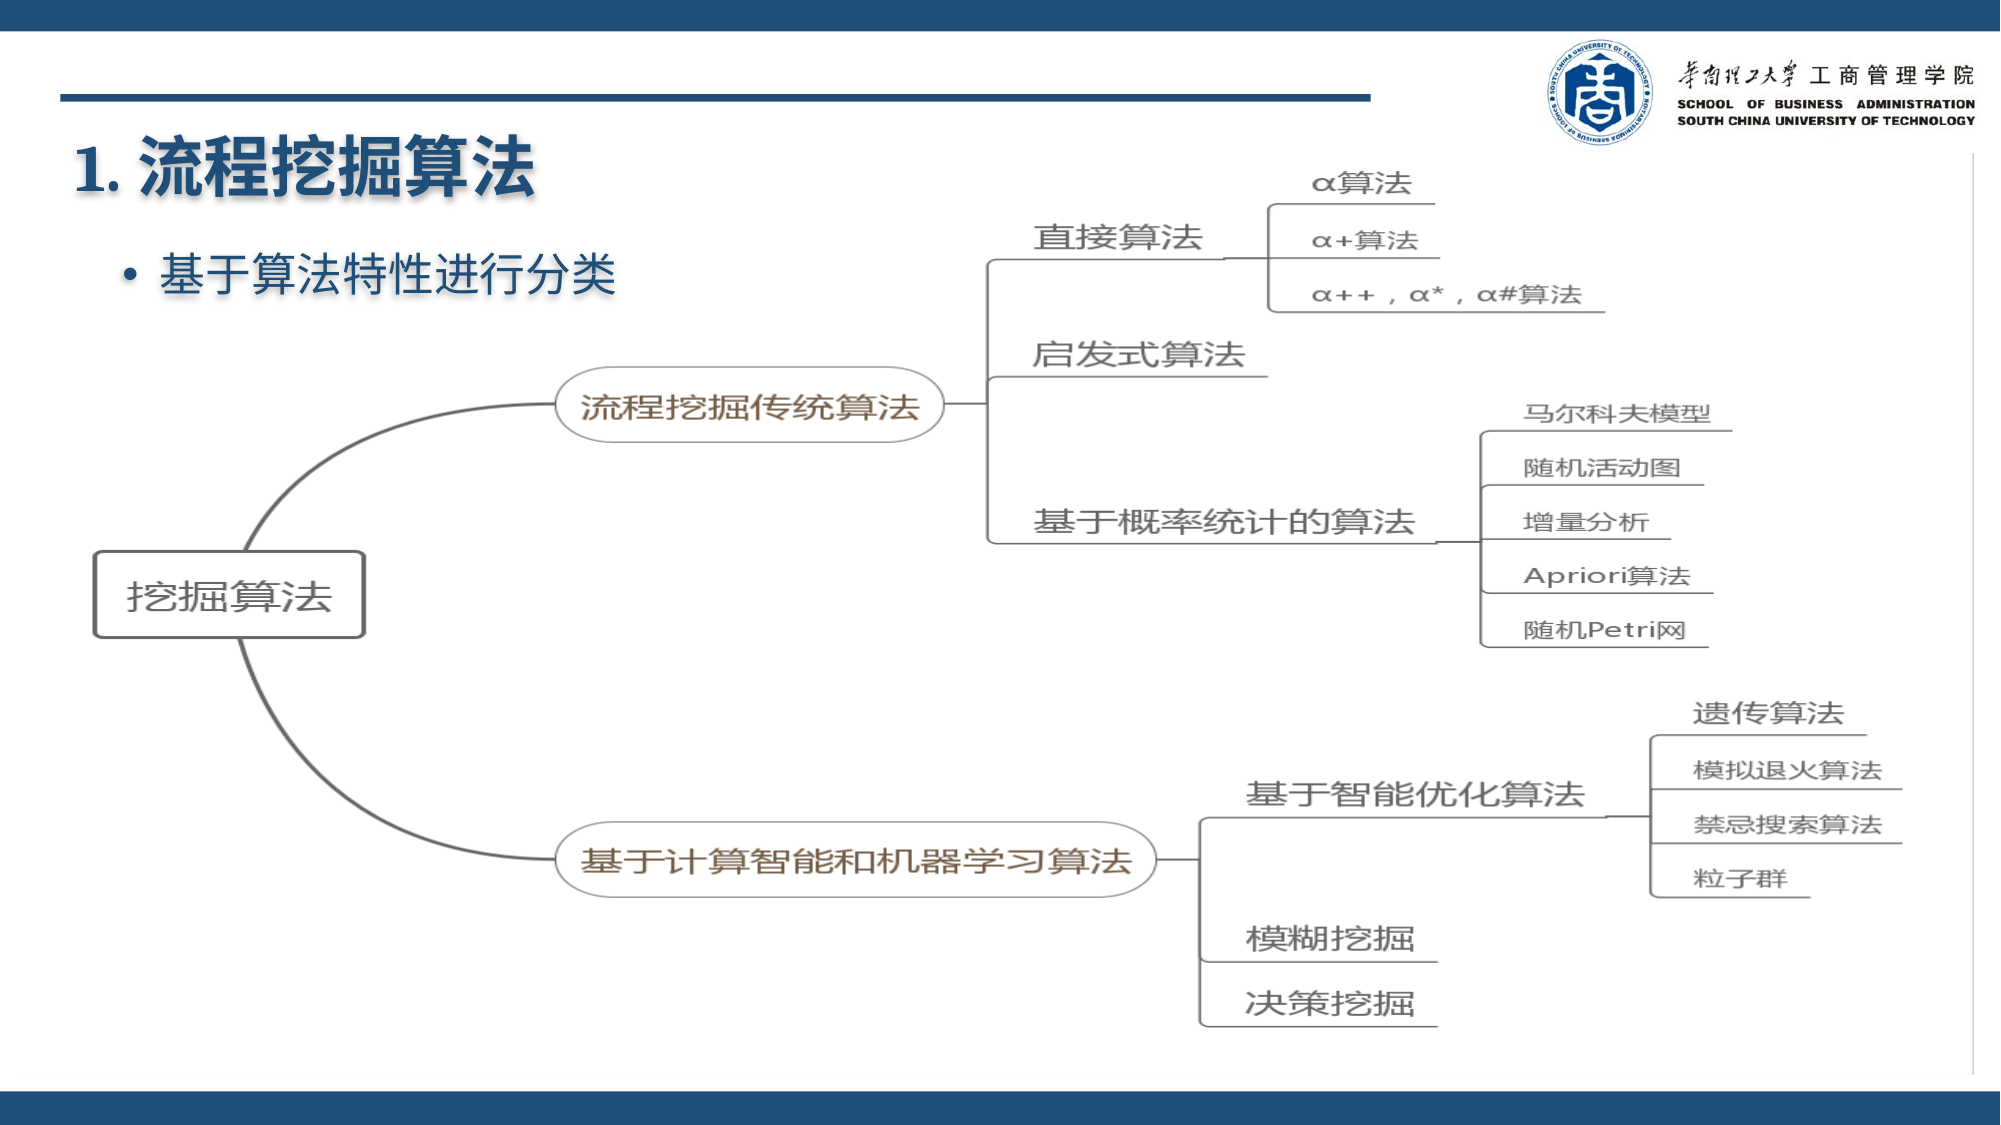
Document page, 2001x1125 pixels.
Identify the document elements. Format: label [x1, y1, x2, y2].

text_box [0, 1090, 2000, 1125]
text_box [59, 93, 1372, 103]
text_box [0, 0, 2000, 33]
picture [22, 31, 2000, 1081]
